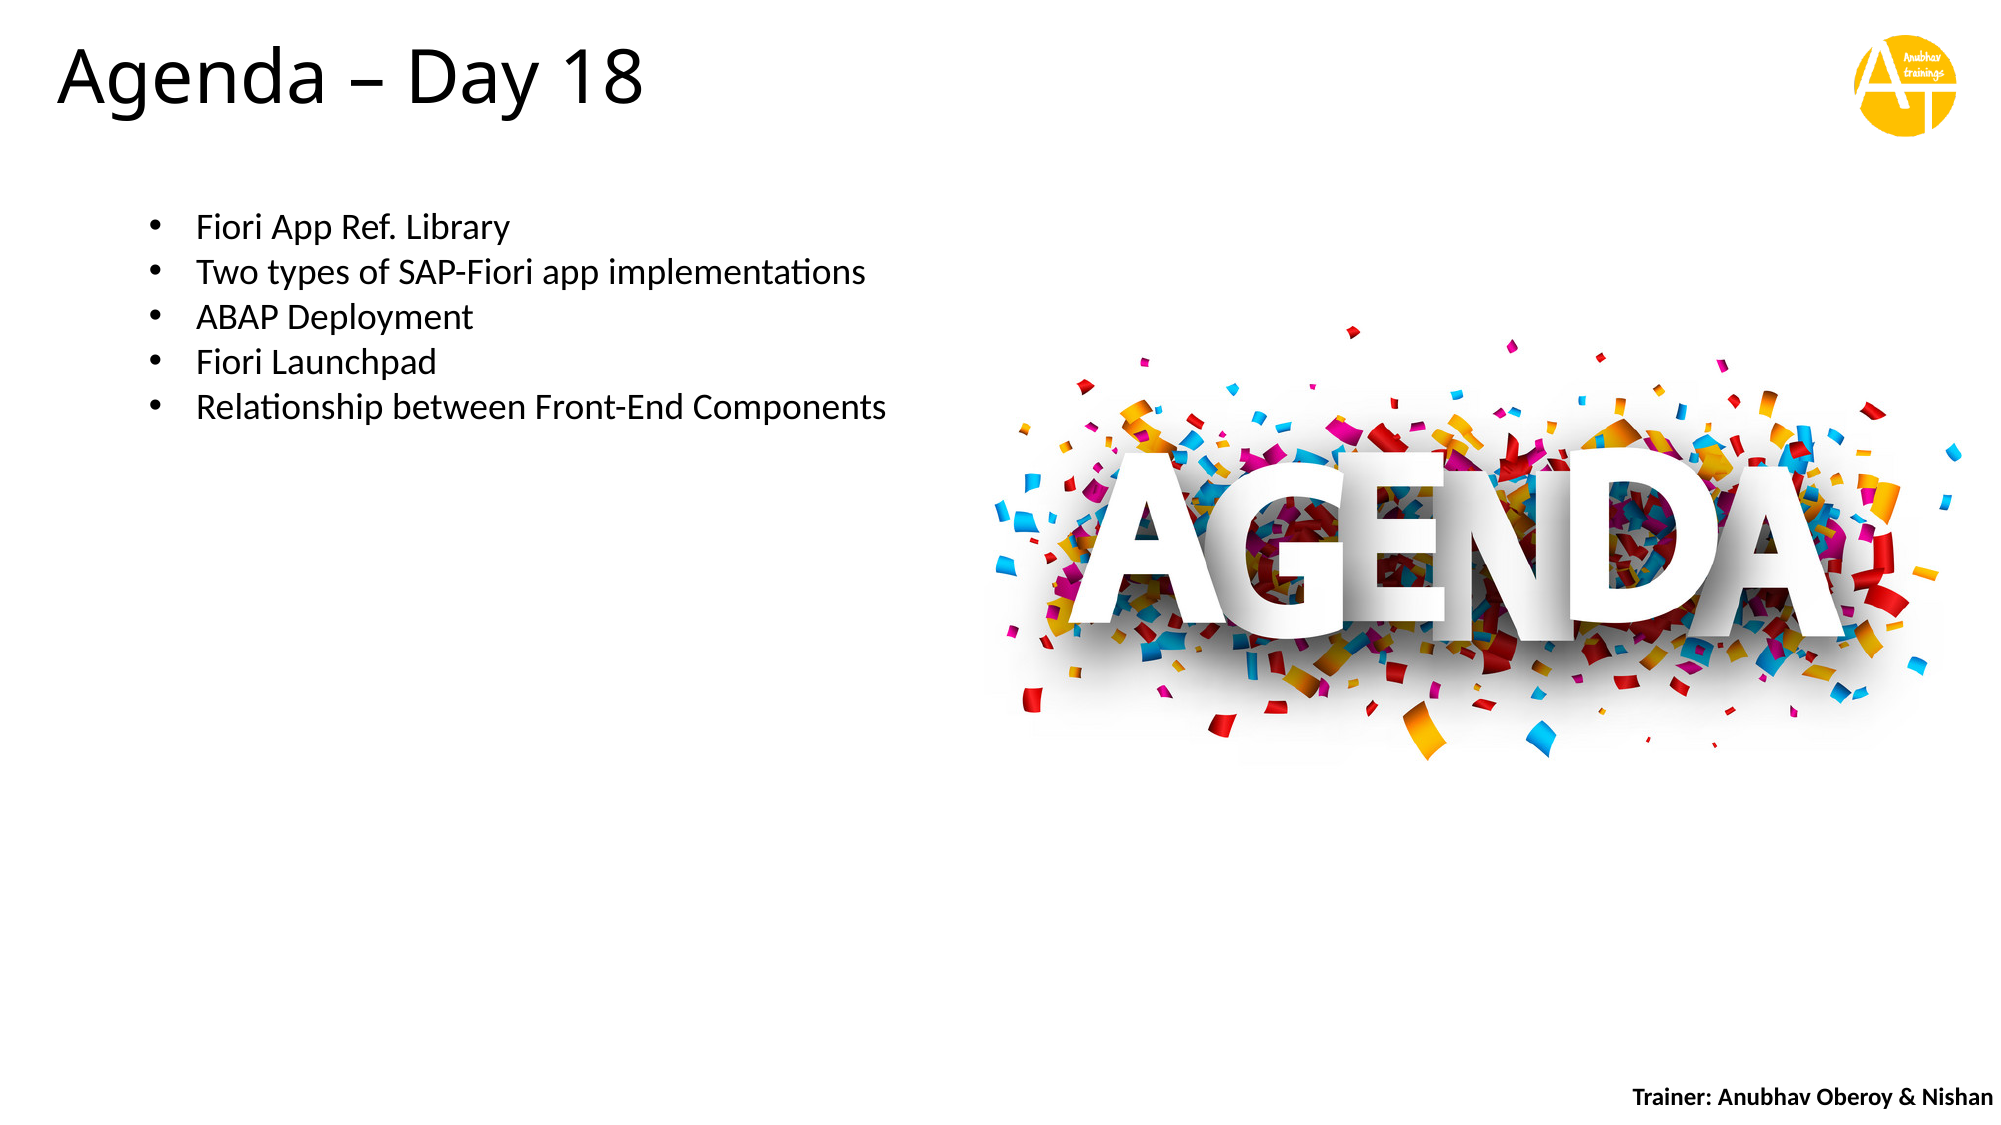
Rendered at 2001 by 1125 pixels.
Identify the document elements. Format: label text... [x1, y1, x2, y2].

text_box Fiori App Ref. Library Two types of SAP-Fiori app implementations ABAP Deployment Fiori Launchpad Relationship between Front-End Components [134, 149, 1962, 480]
picture [1844, 28, 1962, 145]
text_box Trainer: Anubhav Oberoy & Nishan [1601, 1083, 2000, 1108]
picture [984, 205, 1962, 873]
text_box Agenda – Day 18 [42, 30, 1896, 148]
footer [1568, 1081, 1998, 1125]
